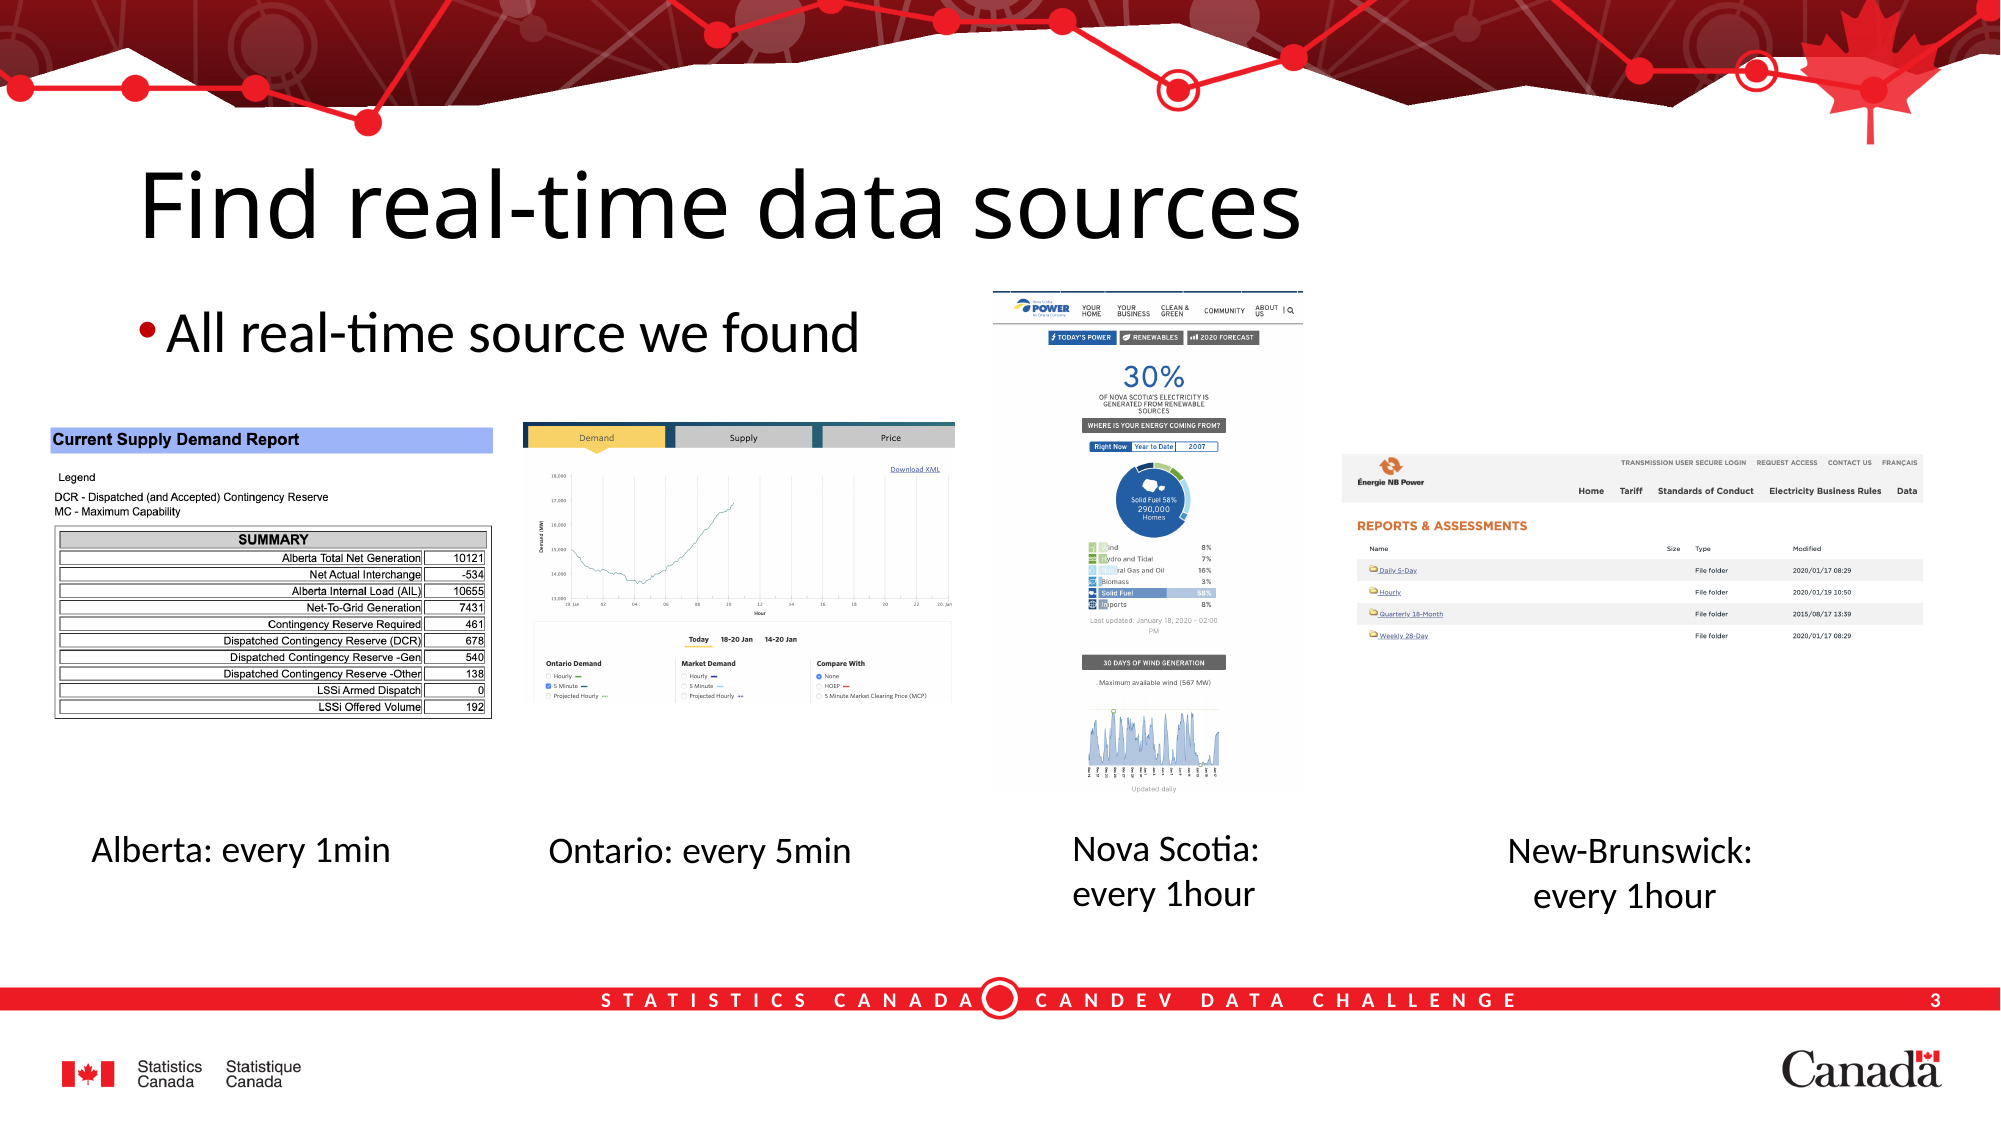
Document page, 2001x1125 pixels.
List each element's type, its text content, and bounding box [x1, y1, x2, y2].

title Find real-time data sources [122, 139, 1864, 270]
text_box Alberta: every 1min [76, 817, 410, 878]
slide_number 3 [1868, 979, 1956, 1018]
list All real-time source we found [122, 287, 1864, 964]
picture [0, 0, 2001, 1125]
text_box New-Brunswick: every 1hour [1493, 818, 1773, 923]
text_box Nova Scotia: every 1hour [1057, 816, 1303, 922]
footer STATISTICS CANADA CANDEV DATA CHALLENGE [548, 979, 1567, 1018]
text_box Ontario: every 5min [533, 818, 882, 878]
